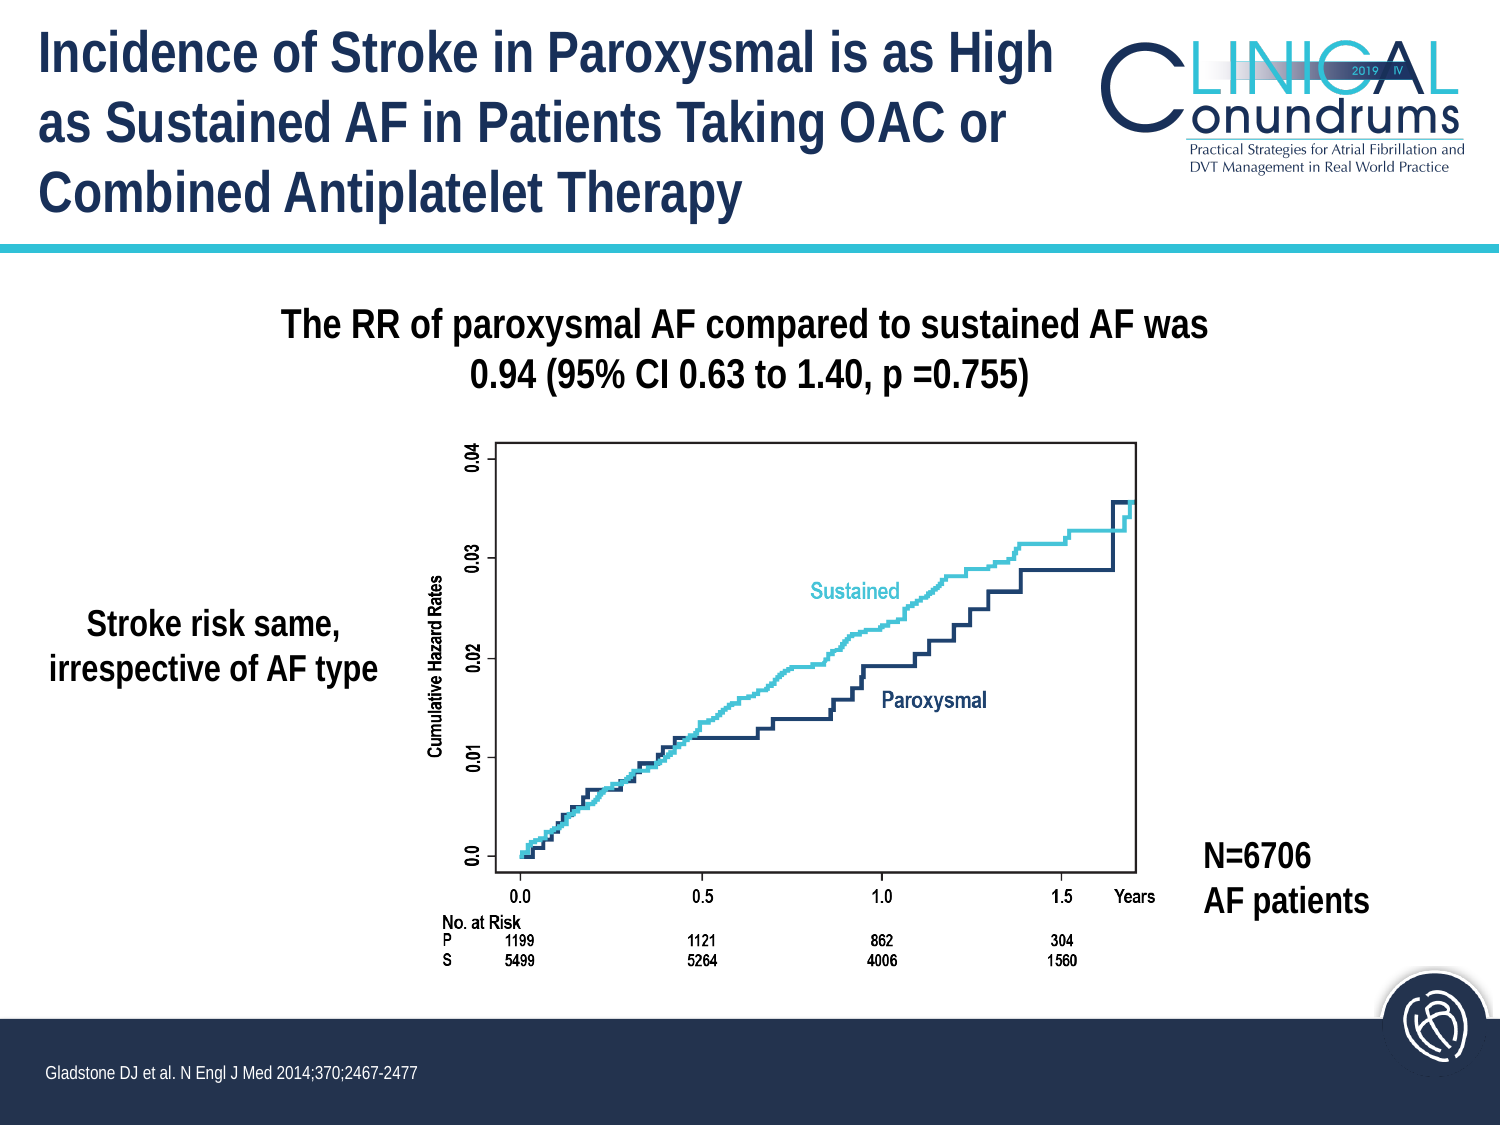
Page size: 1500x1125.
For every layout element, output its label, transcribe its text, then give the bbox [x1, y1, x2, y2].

text_box Gladstone DJ et al. N Engl J Med 2014;370;2467-2477 [30, 1053, 743, 1091]
text_box The RR of paroxysmal AF compared to sustained AF was 0.94 (95% CI 0.63 to 1.40, p =0.755) [0, 289, 1500, 455]
text_box Incidence of Stroke in Paroxysmal is as High as Sustained AF in Patients Taking OAC or Combined Antiplatelet Therapy [23, 7, 1098, 232]
text_box Stroke risk same, irrespective of AF type [24, 591, 381, 697]
text_box N=6706 AF patients [1202, 823, 1449, 929]
text_box [0, 1018, 1500, 1125]
picture [1097, 29, 1474, 178]
picture [1374, 965, 1493, 1084]
picture [386, 402, 1198, 1004]
